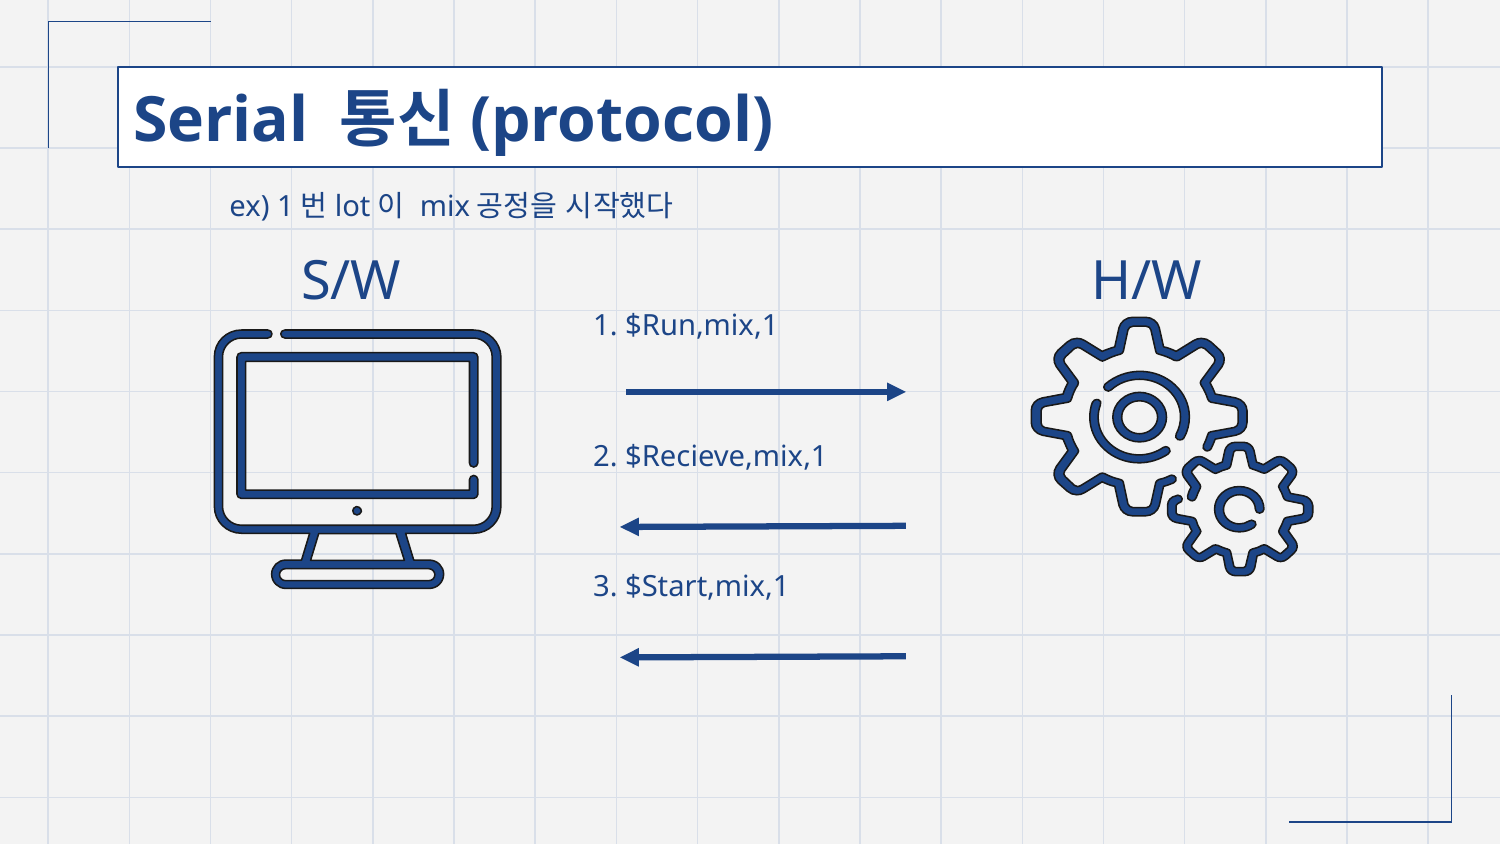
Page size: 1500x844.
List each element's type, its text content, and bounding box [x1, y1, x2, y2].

text_box 2. $Recieve,mix,1 [578, 421, 1025, 487]
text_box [285, 229, 1319, 268]
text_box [1031, 316, 1313, 576]
text_box ex) 1번lot이 mix공정을 시작했다 [214, 172, 929, 238]
text_box 1. $Run,mix,1 [578, 291, 977, 357]
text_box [214, 329, 502, 589]
text_box 3. $Start,mix,1 [578, 552, 1045, 618]
title Serial 통신(protocol) [117, 66, 1383, 168]
